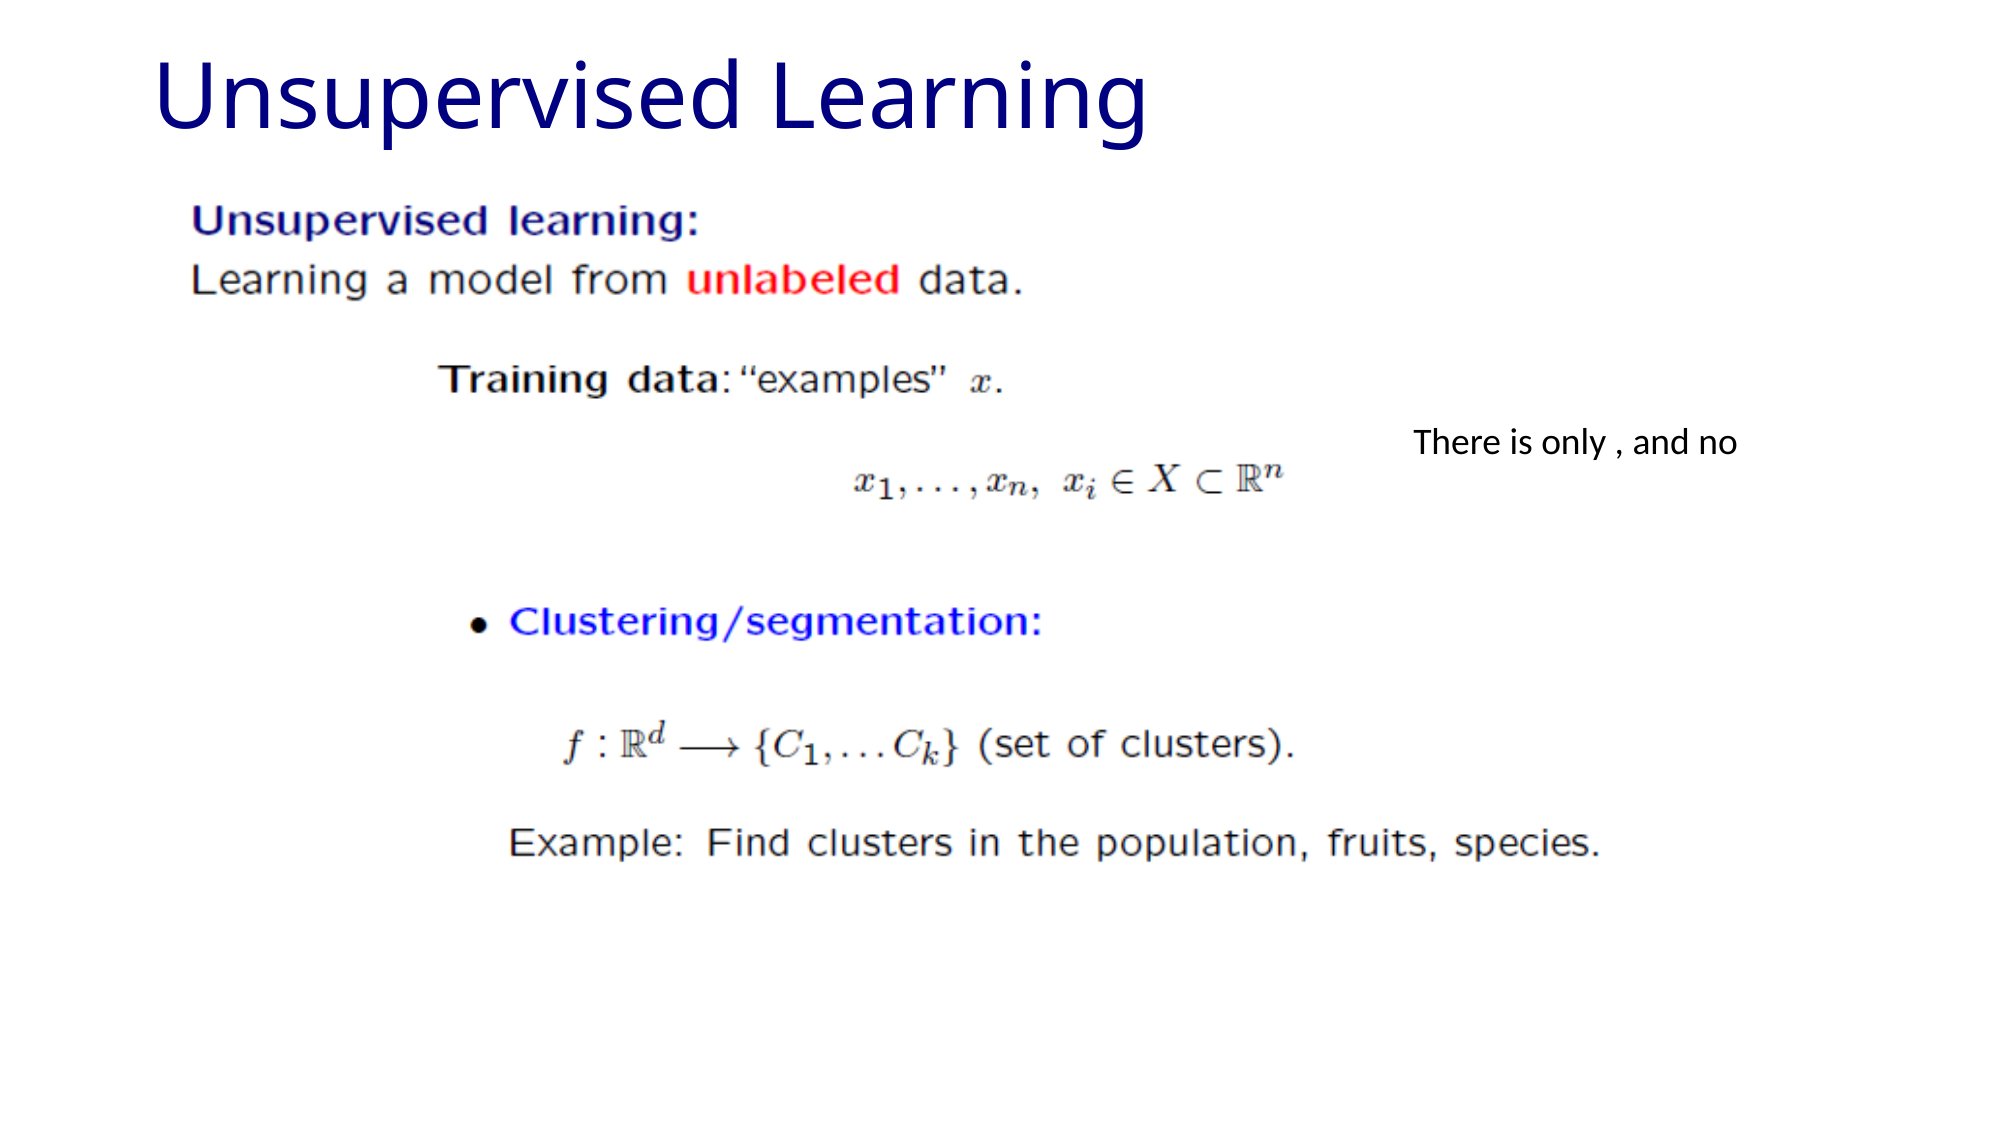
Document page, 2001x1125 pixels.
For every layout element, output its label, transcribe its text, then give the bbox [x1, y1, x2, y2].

title Unsupervised Learning [137, 14, 1863, 184]
picture [97, 176, 1076, 343]
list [380, 331, 1703, 1025]
